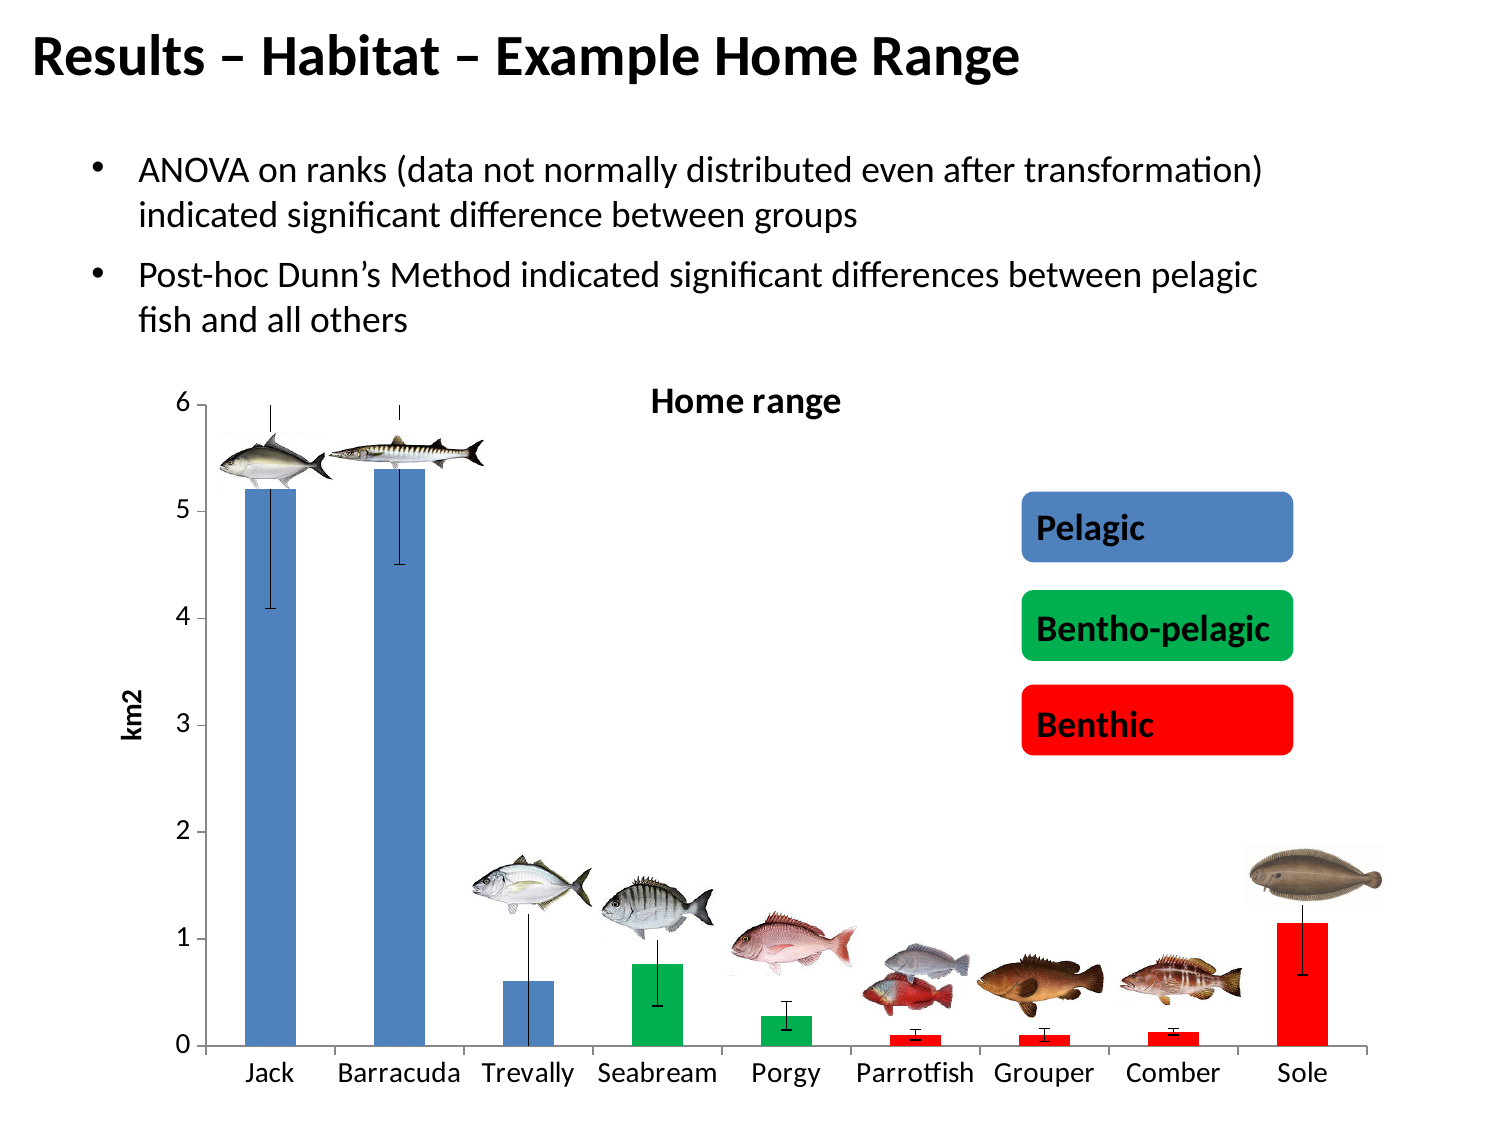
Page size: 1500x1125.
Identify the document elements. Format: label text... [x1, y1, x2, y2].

text_box ANOVA on ranks (data not normally distributed even after transformation) indicated significant difference between groups Post-hoc Dunn’s Method indicated significant differences between pelagic fish and all others [76, 137, 1294, 392]
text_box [99, 361, 1412, 1107]
text_box Results – Habitat – Example Home Range [17, 9, 1105, 95]
